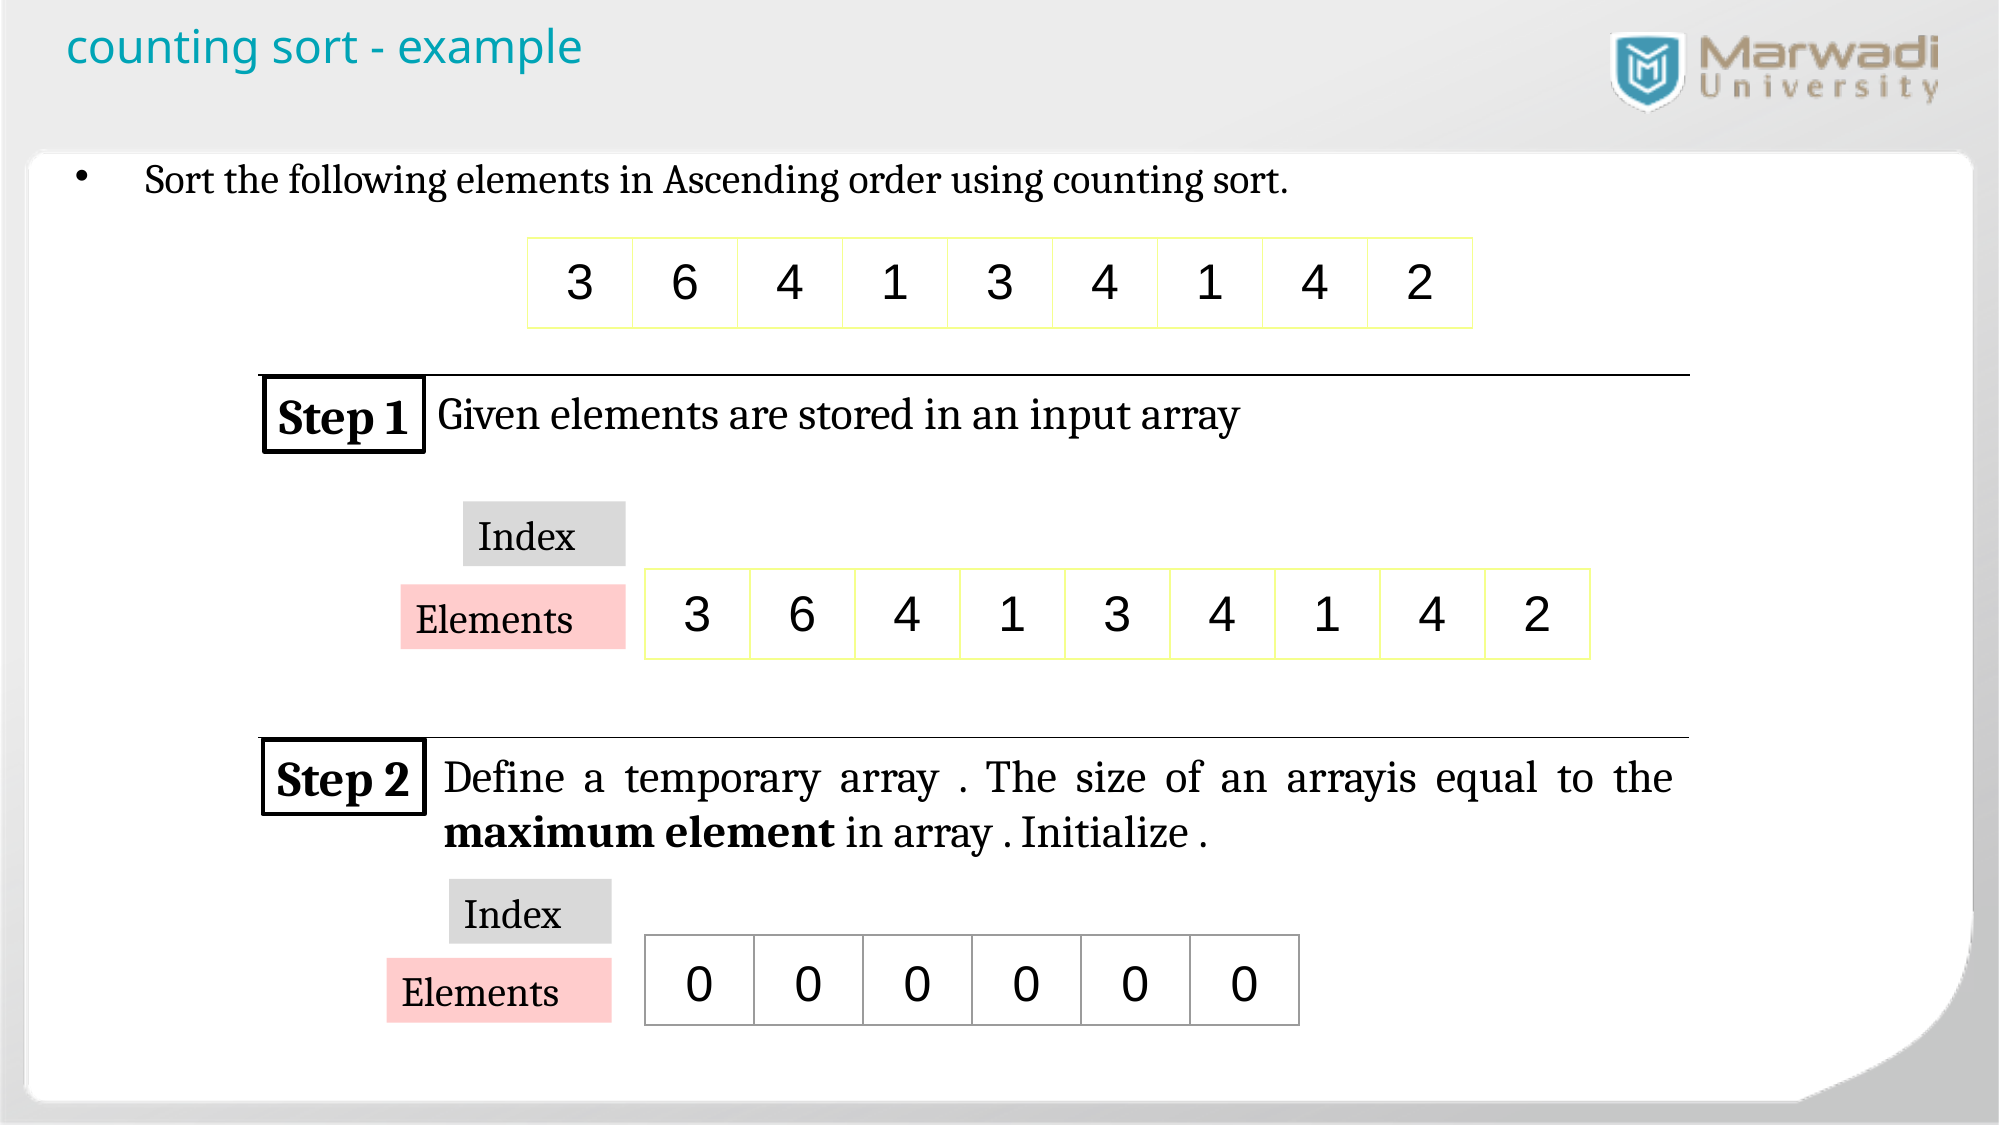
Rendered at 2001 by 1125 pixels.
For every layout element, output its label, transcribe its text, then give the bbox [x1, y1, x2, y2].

table_header 4 [738, 239, 842, 327]
table_header 4 [1053, 239, 1157, 327]
picture [0, 0, 1999, 1125]
table_header 3 [646, 570, 749, 658]
table_header 1 [961, 570, 1064, 658]
table_header 1 [843, 239, 947, 327]
text_box Step 2 [262, 745, 425, 815]
table_header 3 [1066, 570, 1169, 658]
text_box Step 1 [264, 383, 424, 452]
table_header 4 [1171, 570, 1274, 658]
table_header 1 [1276, 570, 1379, 658]
table_header 2 [1486, 570, 1589, 658]
text_box Elements [386, 957, 612, 1023]
table_header 6 [633, 239, 737, 327]
table_header 4 [856, 570, 959, 658]
table_header 6 [751, 570, 854, 658]
text_box Index [449, 878, 612, 944]
table_header 3 [948, 239, 1052, 327]
text_box Index [463, 501, 626, 567]
table_header 3 [528, 239, 632, 327]
table_header 1 [1158, 239, 1262, 327]
table_header 4 [1263, 239, 1367, 327]
text_box counting sort - example [51, 0, 1449, 93]
table_header 4 [1381, 570, 1484, 658]
table_header 2 [1368, 239, 1472, 327]
text_box Elements [400, 584, 626, 650]
list Sort the following elements in Ascending order using counting sort. [51, 158, 1957, 1059]
